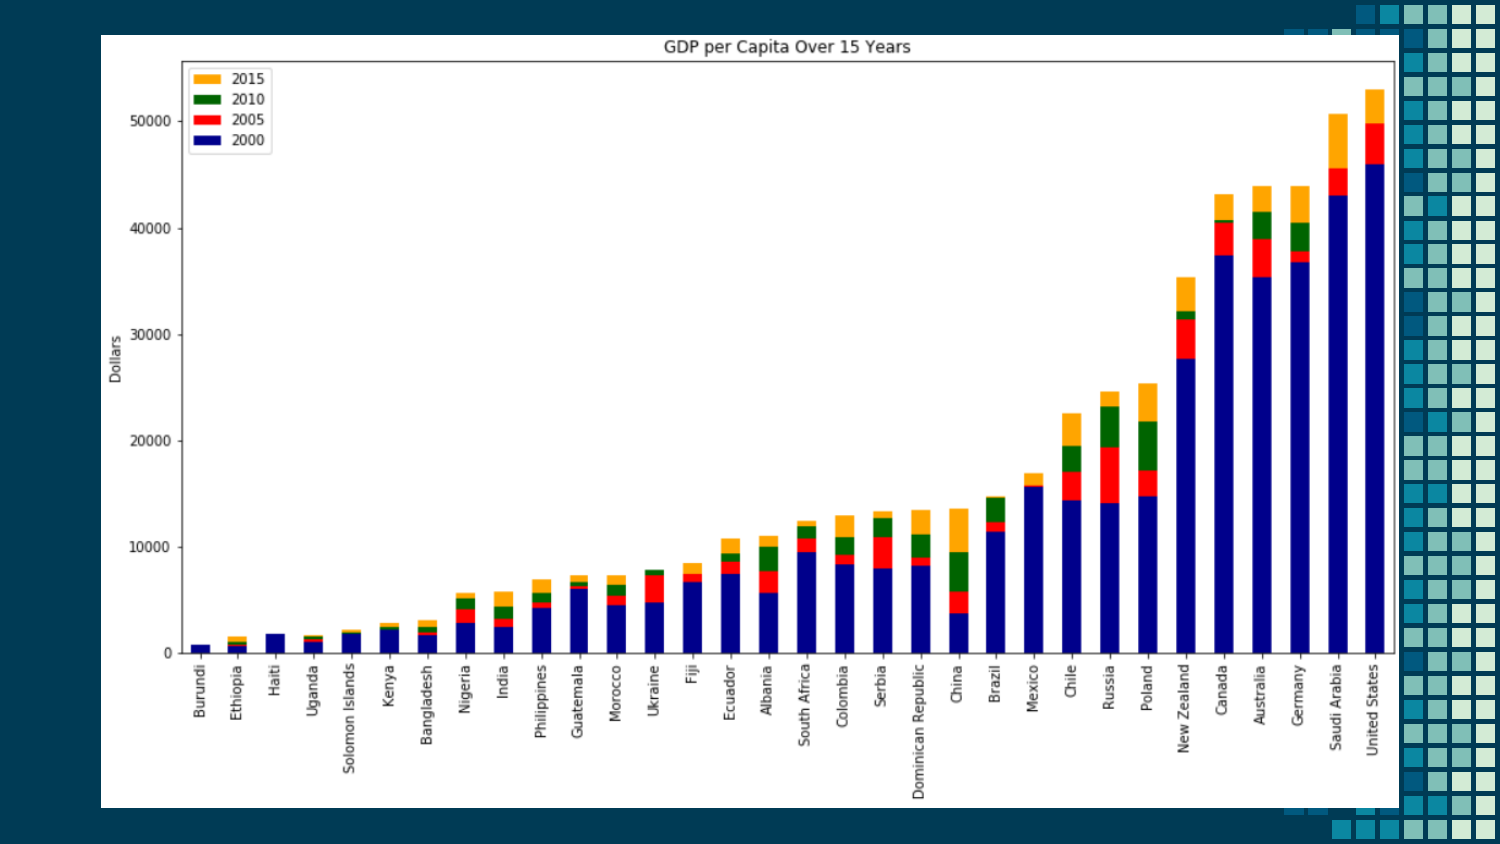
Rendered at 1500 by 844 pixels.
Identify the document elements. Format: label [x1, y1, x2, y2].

picture [102, 35, 1398, 808]
